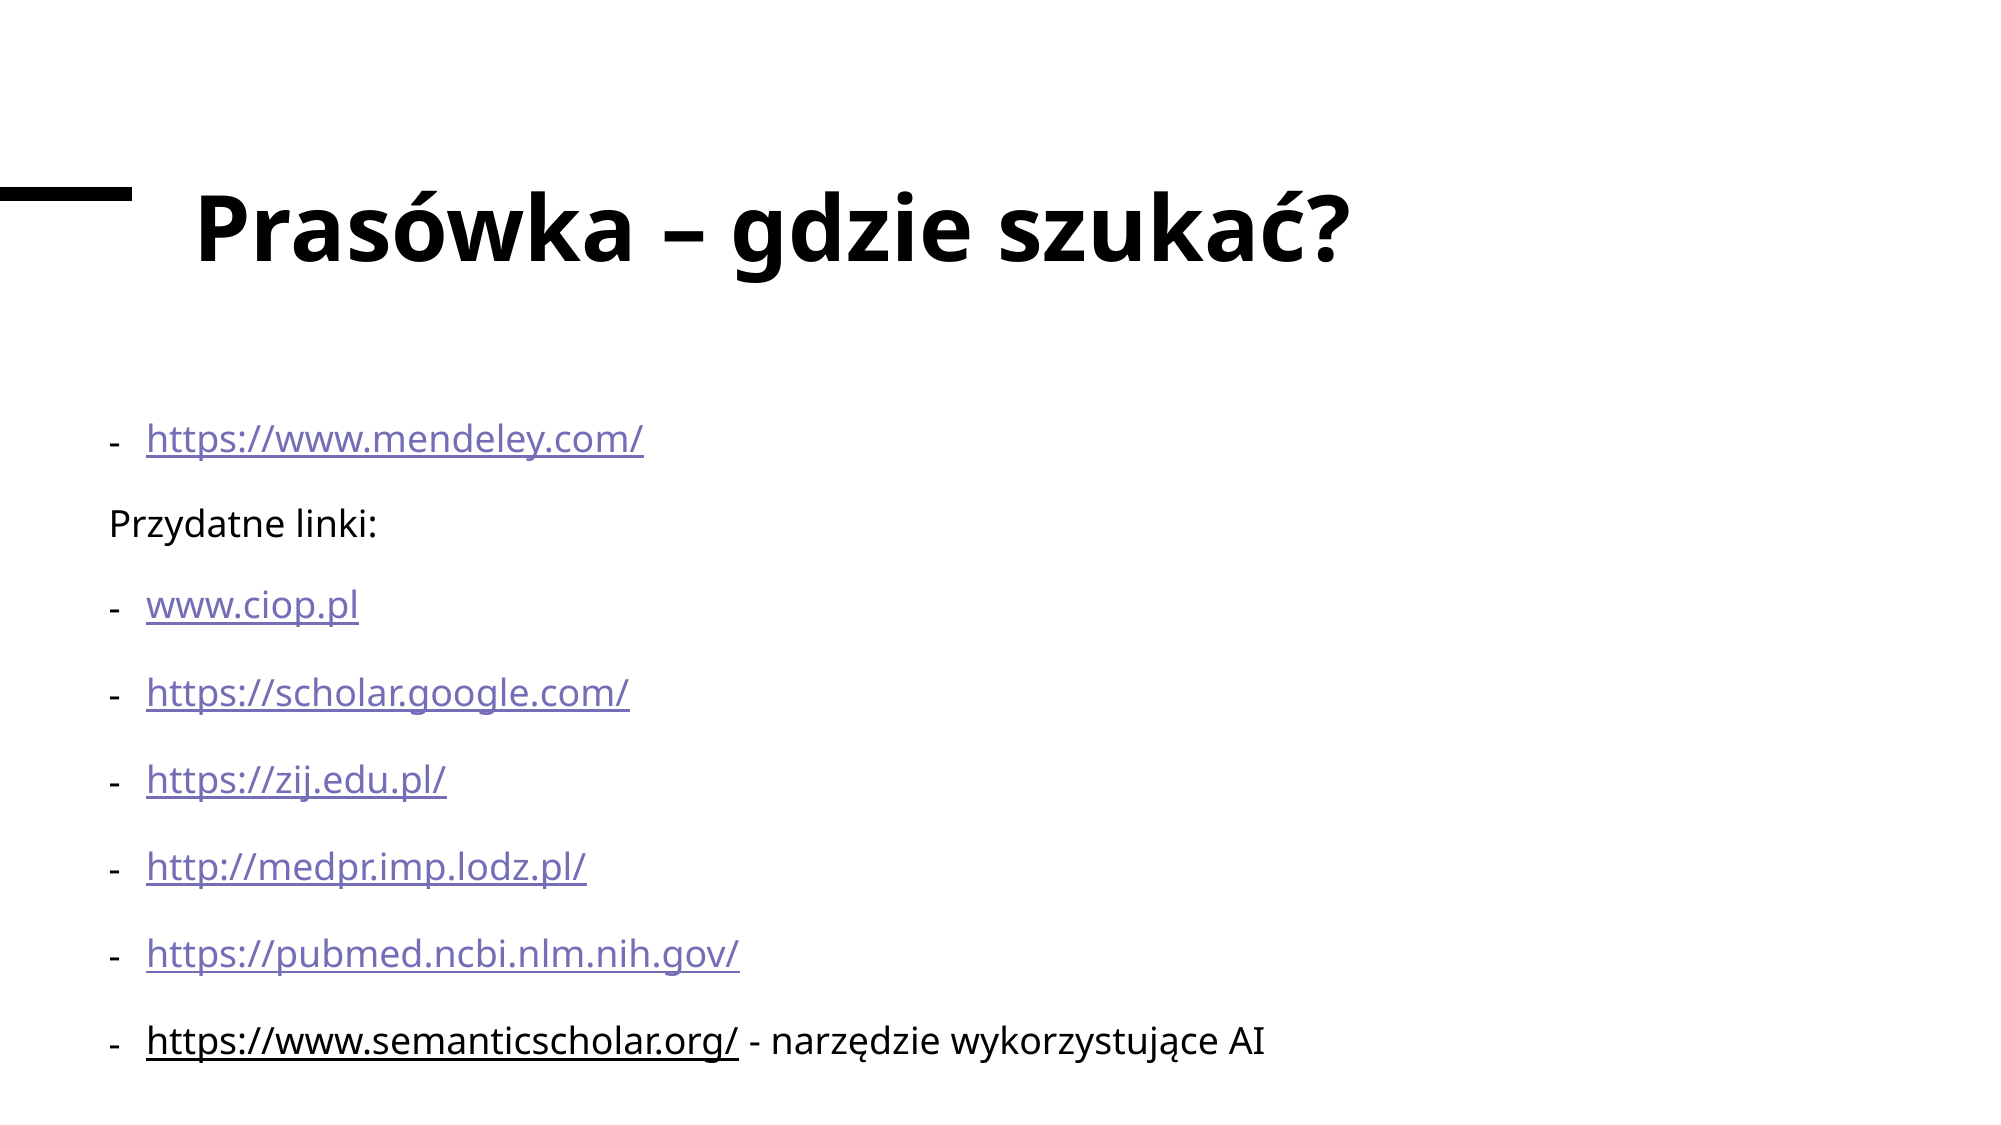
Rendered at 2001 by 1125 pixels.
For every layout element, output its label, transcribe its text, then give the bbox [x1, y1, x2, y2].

title Prasówka – gdzie szukać? [178, 178, 1807, 392]
list https://www.mendeley.com/ Przydatne linki: www.ciop.pl https://scholar.google.com/ https://zij.edu.pl/ http://medpr.imp.lodz.pl/ https://pubmed.ncbi.nlm.nih.gov/ https://www.semanticscholar.org/ - narzędzie wykorzystujące AI [93, 392, 1722, 1022]
